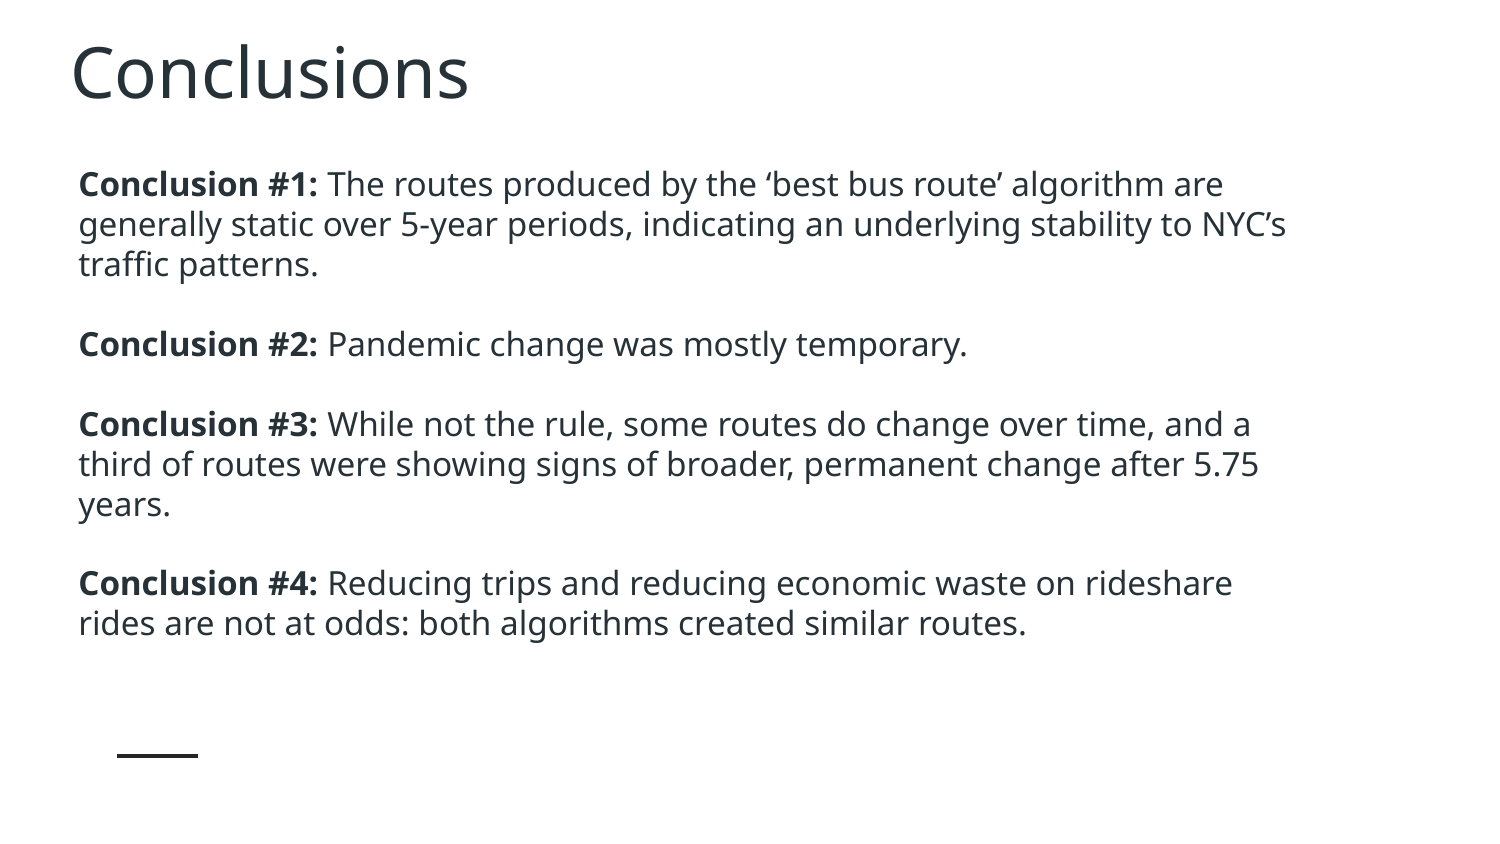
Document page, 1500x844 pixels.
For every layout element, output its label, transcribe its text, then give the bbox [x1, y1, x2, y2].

title Conclusions [55, 12, 844, 128]
list Conclusion #1: The routes produced by the ‘best bus route’ algorithm are generally static over 5-year periods, indicating an underlying stability to NYC’s traffic patterns. Conclusion #2: Pandemic change was mostly temporary. Conclusion #3: While not the rule, some routes do change over time, and a third of routes were showing signs of broader, permanent change after 5.75 years. Conclusion #4: Reducing trips and reducing economic waste on rideshare rides are not at odds: both algorithms created similar routes. [63, 148, 1329, 491]
